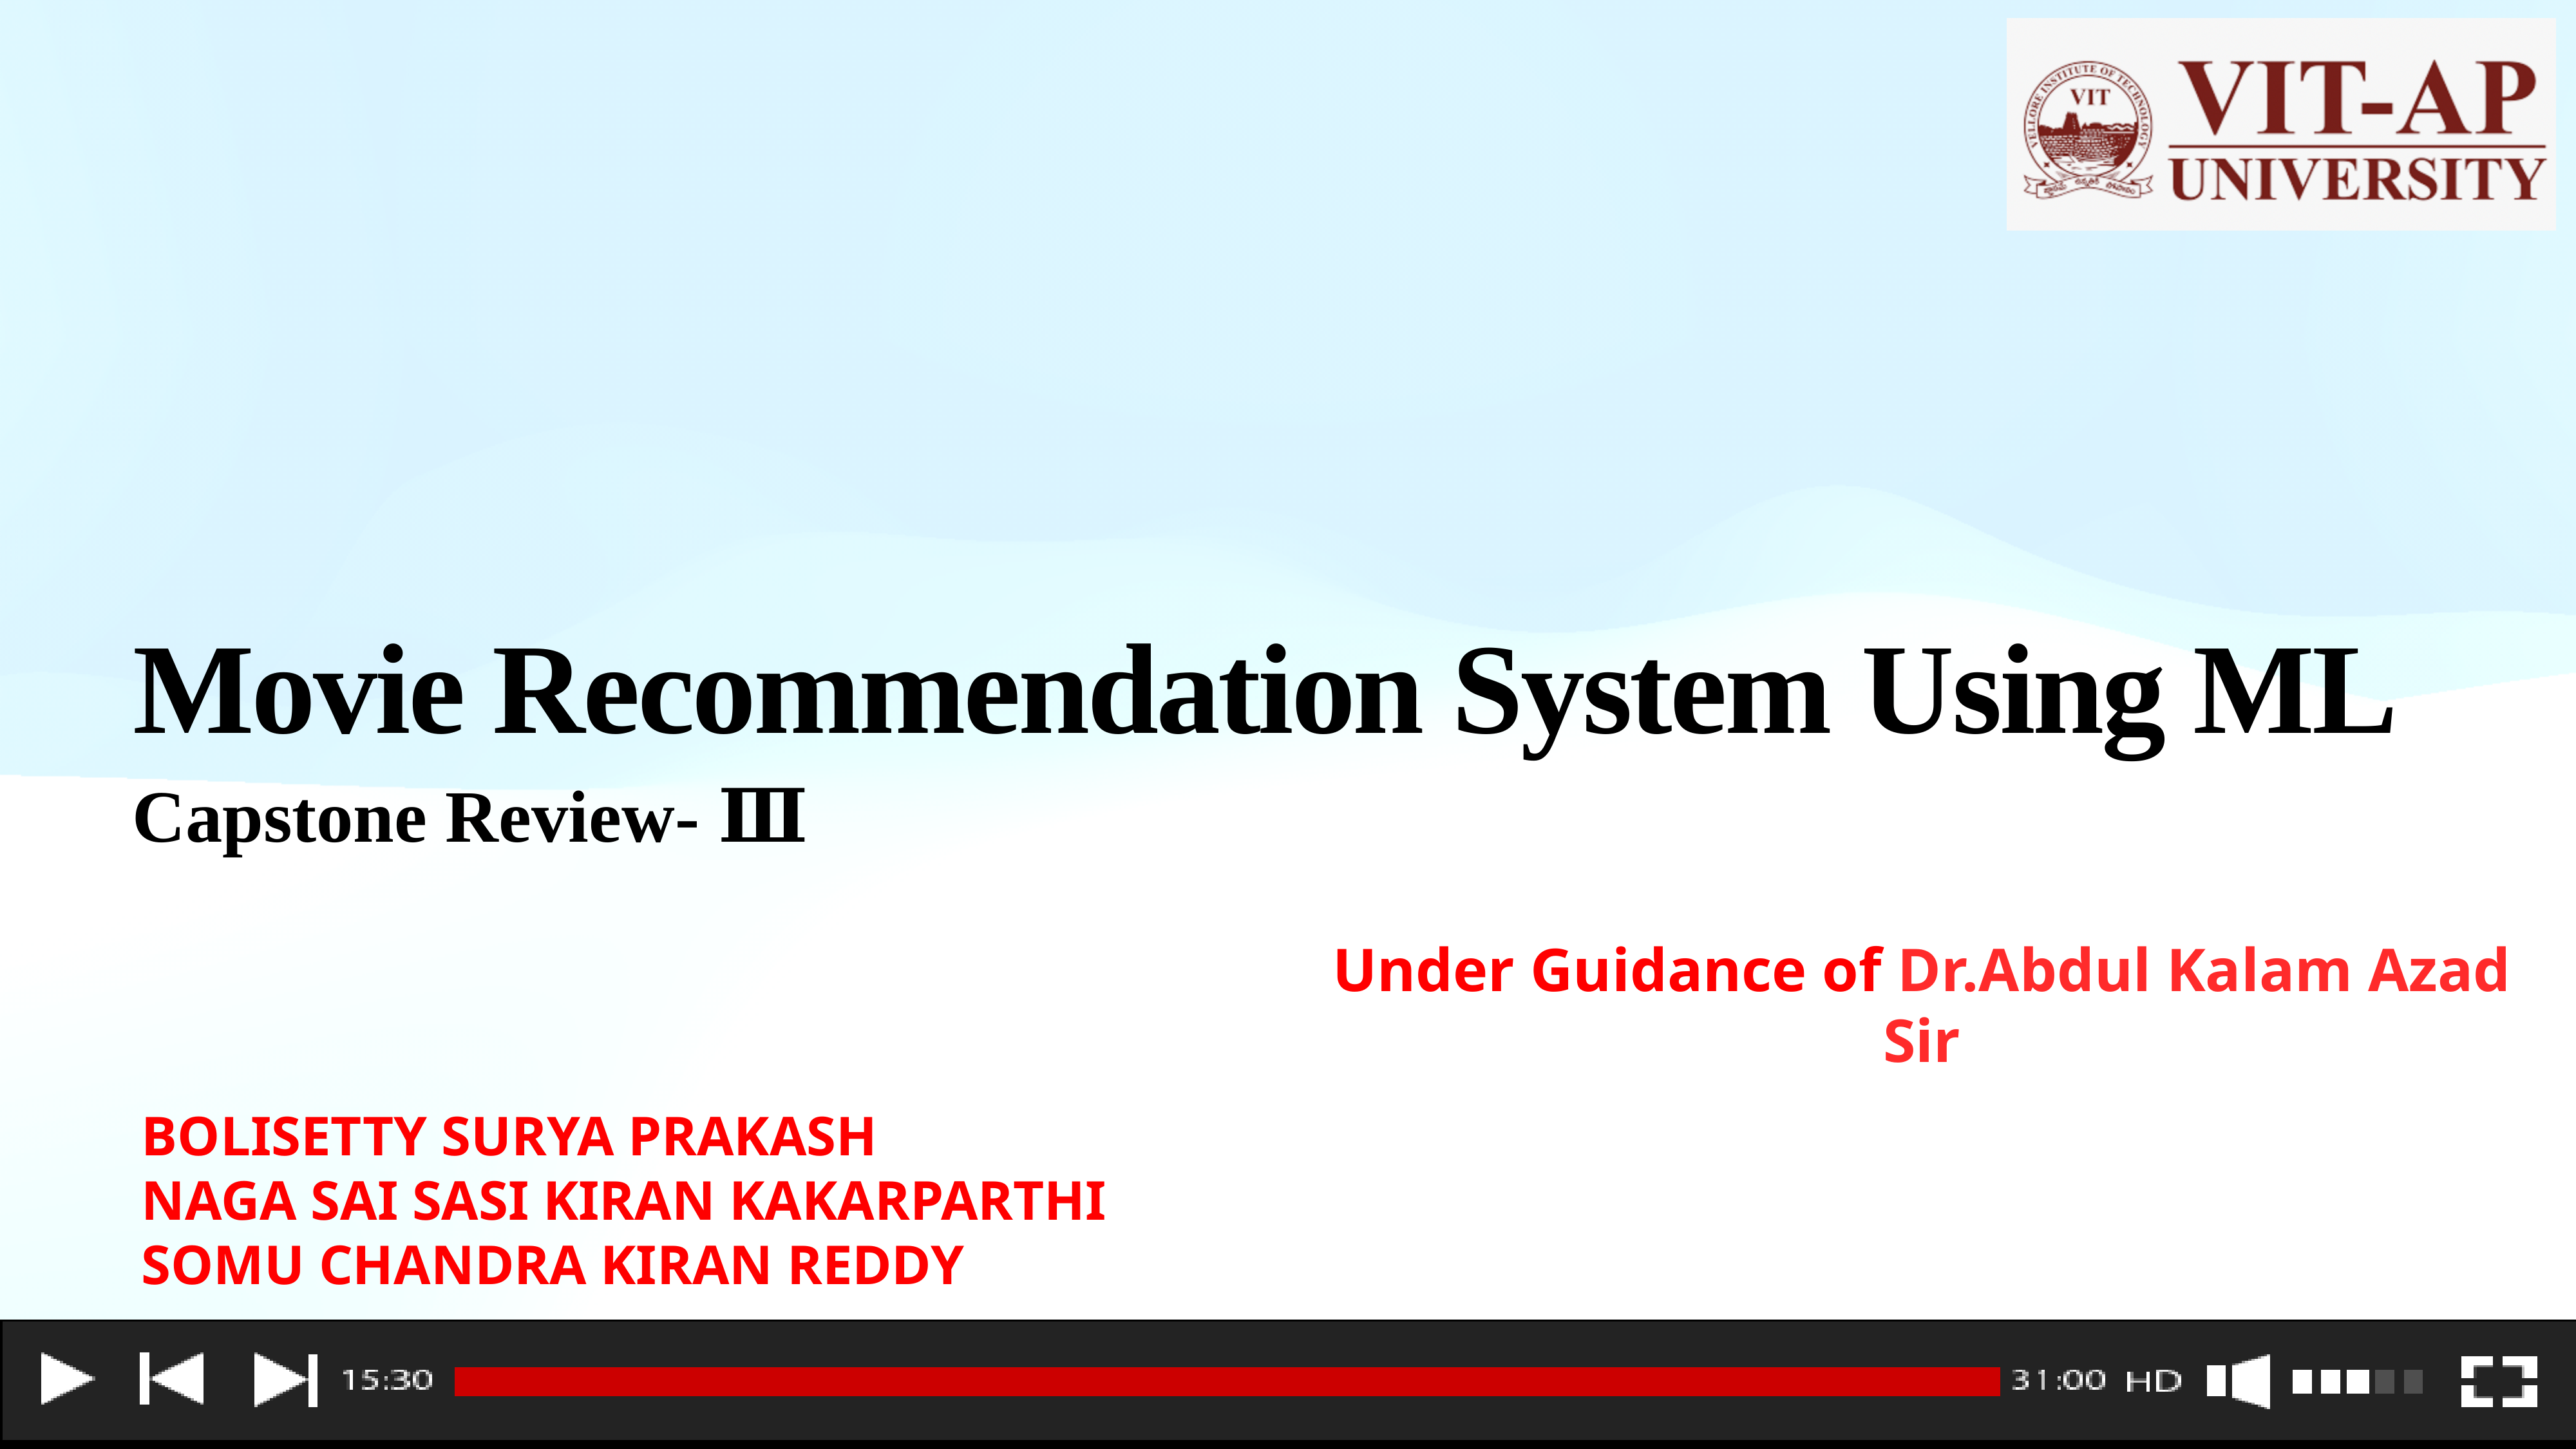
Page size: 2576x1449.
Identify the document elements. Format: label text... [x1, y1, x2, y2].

picture [0, 0, 2576, 1449]
text_box Under Guidance of Dr.Abdul Kalam Azad Sir [1288, 927, 2556, 1157]
list BOLISETTY SURYA PRAKASH NAGA SAI SASI KIRAN KAKARPARTHI SOMU CHANDRA KIRAN REDDY [126, 1086, 2462, 1320]
subtitle Capstone Review- Ⅲ [126, 762, 2448, 965]
title Movie Recommendation System Using ML [127, 271, 2557, 764]
